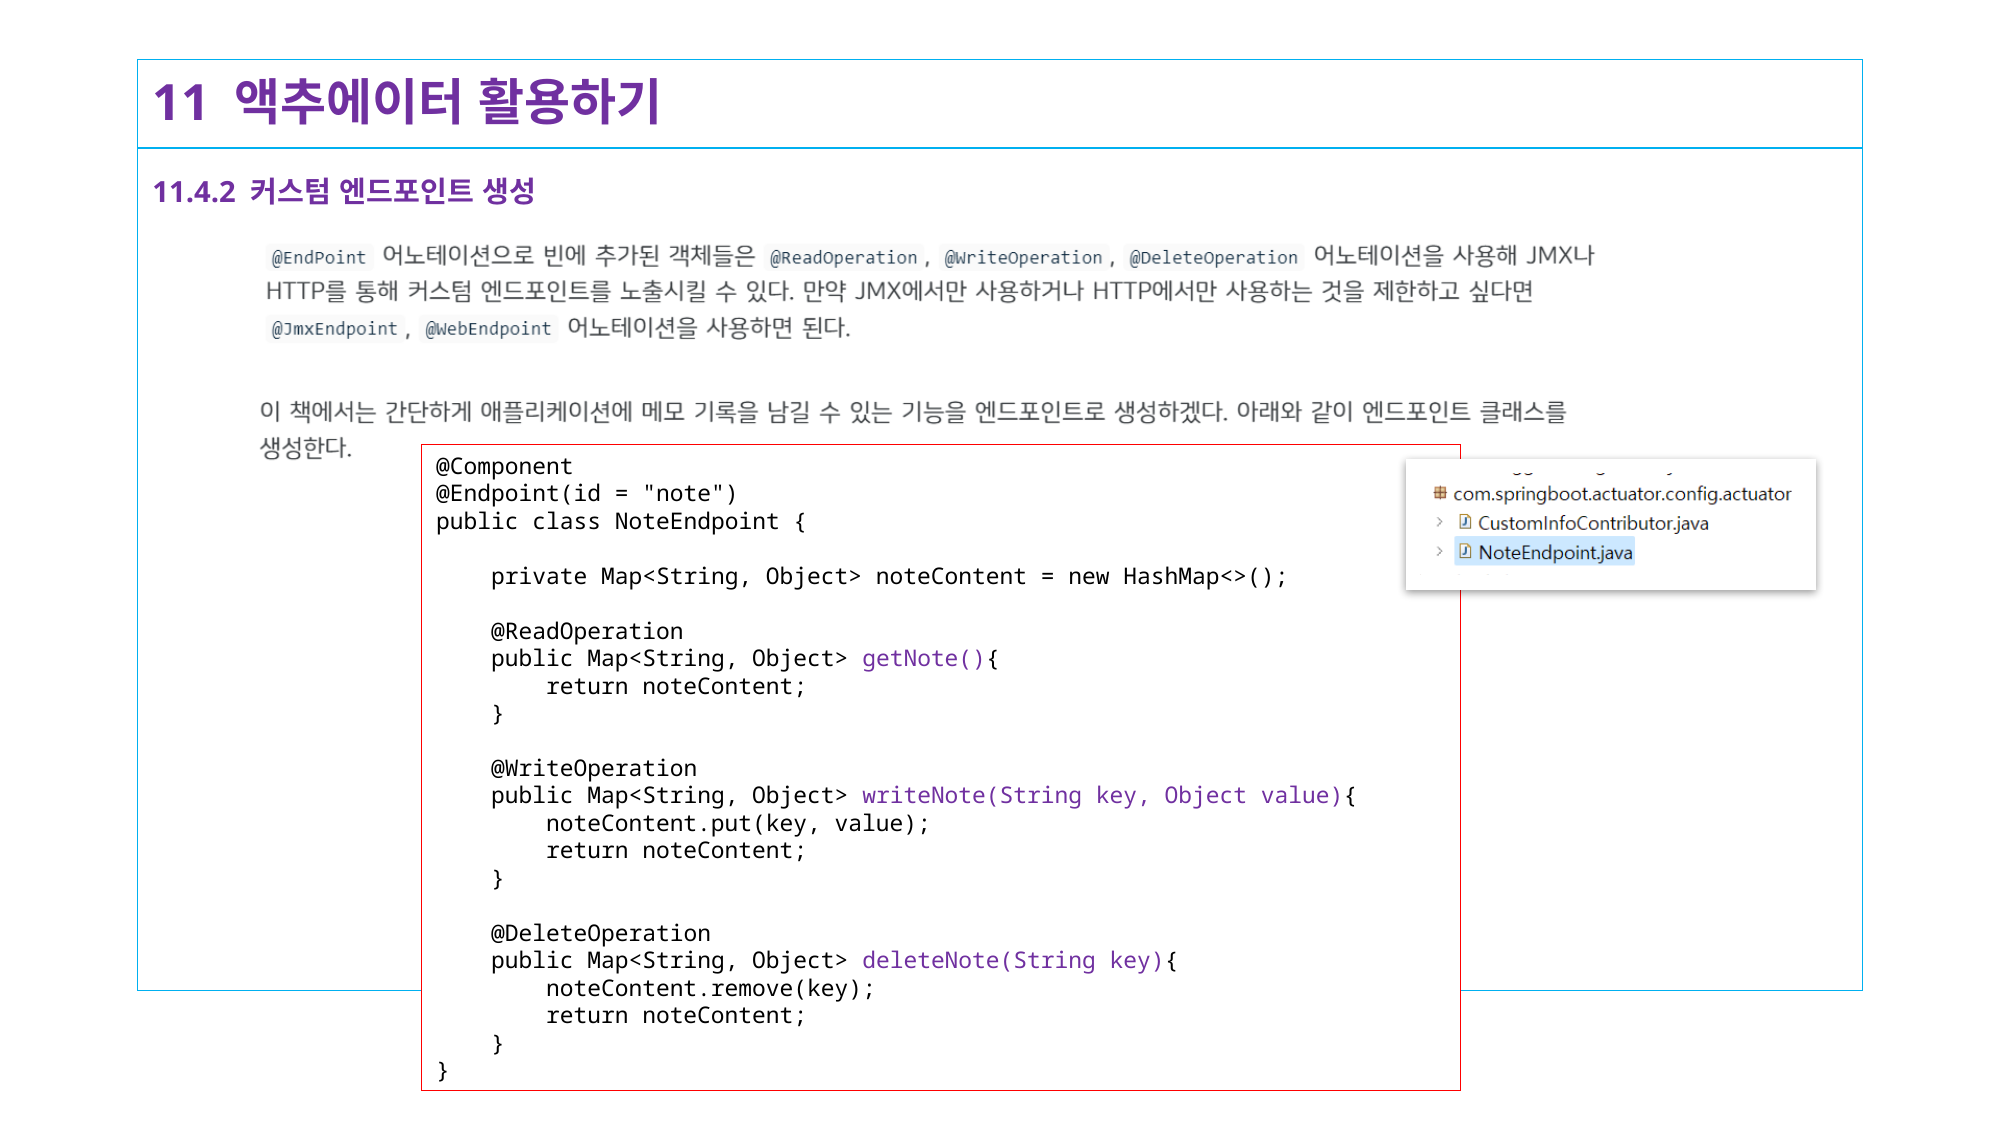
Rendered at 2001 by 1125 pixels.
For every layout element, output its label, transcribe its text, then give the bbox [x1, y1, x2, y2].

title 11 액추에이터 활용하기 [137, 59, 1863, 148]
list 11.4.2 커스텀 엔드포인트 생성 [137, 148, 1863, 991]
text_box @Component @Endpoint(id = "note") public class NoteEndpoint { private Map<String, Object> noteContent = new HashMap<>(); @ReadOperation public Map<String, Object> getNote(){ return noteContent; } @WriteOperation public Map<String, Object> writeNote(String key, Object value){ noteContent.put(key, value); return noteContent; } @DeleteOperation public Map<String, Object> deleteNote(String key){ noteContent.remove(key); return noteContent; } } [421, 474, 1461, 1091]
picture [250, 228, 1611, 365]
picture [250, 384, 1802, 576]
